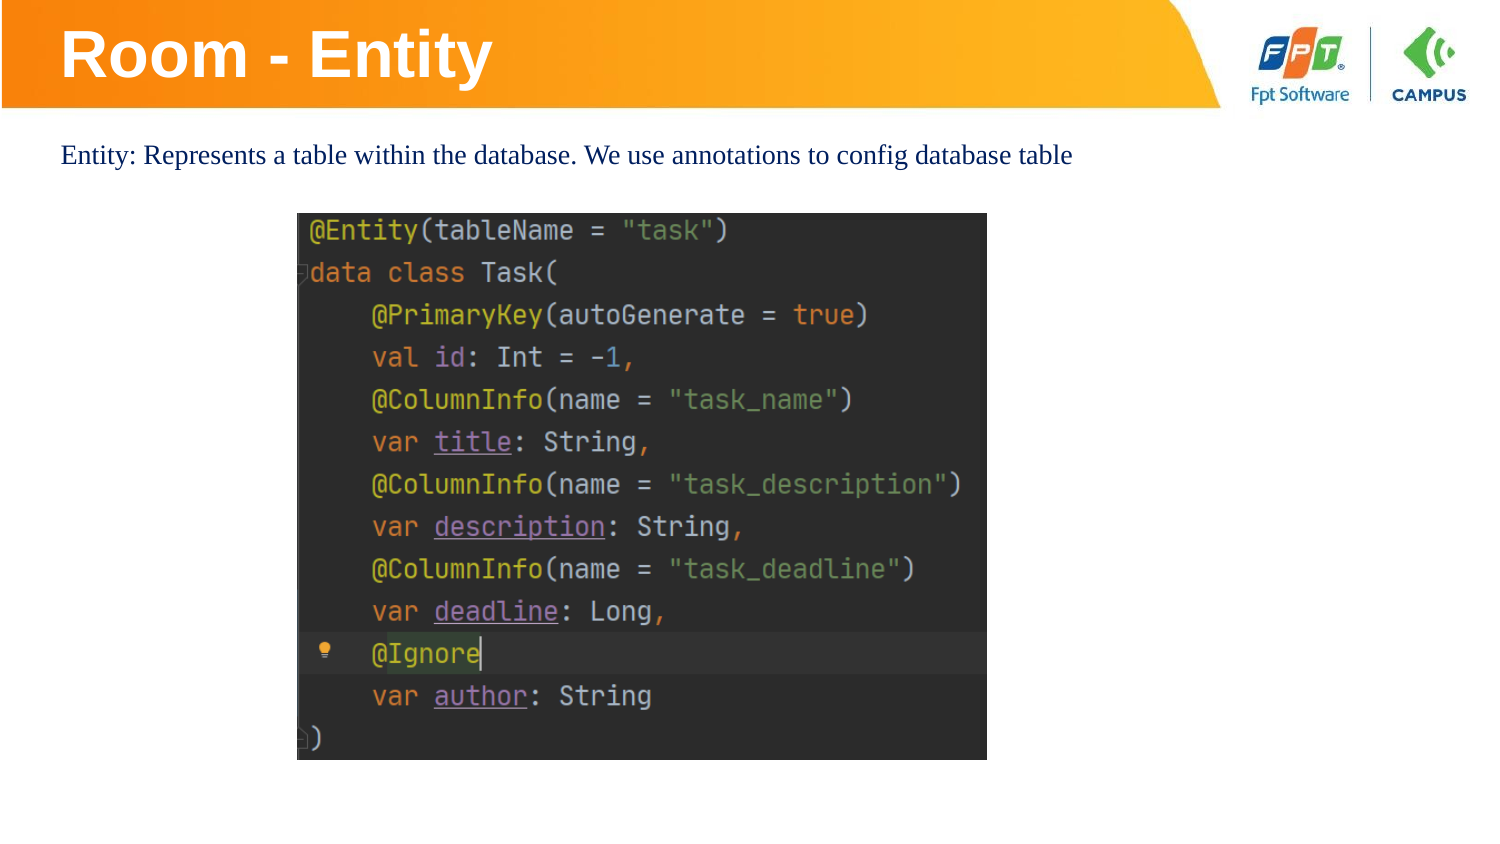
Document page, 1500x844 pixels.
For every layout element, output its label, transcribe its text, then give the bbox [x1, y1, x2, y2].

text_box Entity: Represents a table within the database. We use annotations to config database table [58, 134, 1338, 171]
title Room - Entity [58, 8, 1225, 134]
picture [296, 212, 987, 760]
picture [1, 0, 1470, 119]
